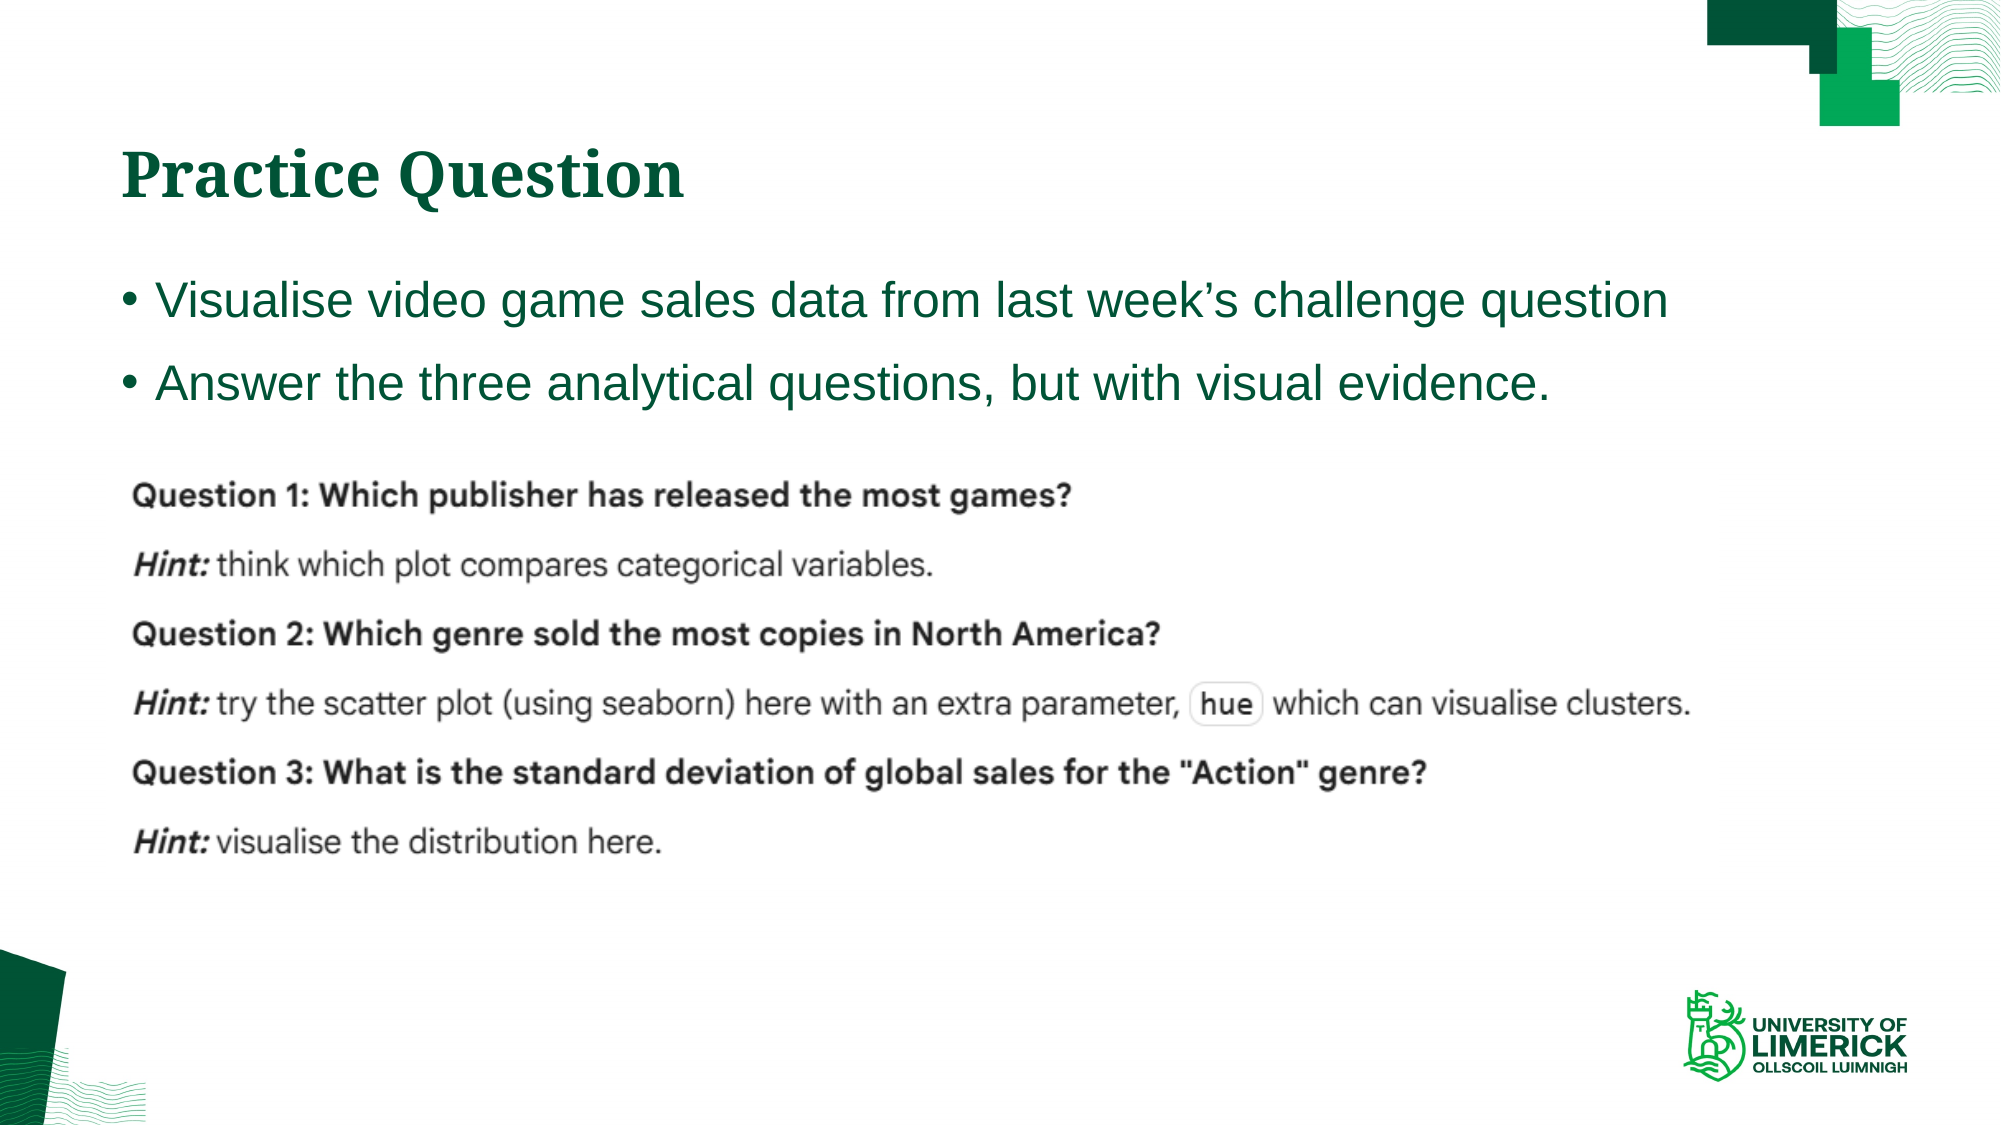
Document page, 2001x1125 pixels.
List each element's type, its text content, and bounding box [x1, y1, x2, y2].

text_box Answer the three analytical questions, but with visual evidence. [106, 350, 1832, 432]
text_box [106, 432, 1832, 516]
picture [0, 0, 2001, 1125]
list Visualise video game sales data from last week’s challenge question [106, 267, 1832, 350]
title Practice Question [106, 135, 1832, 251]
